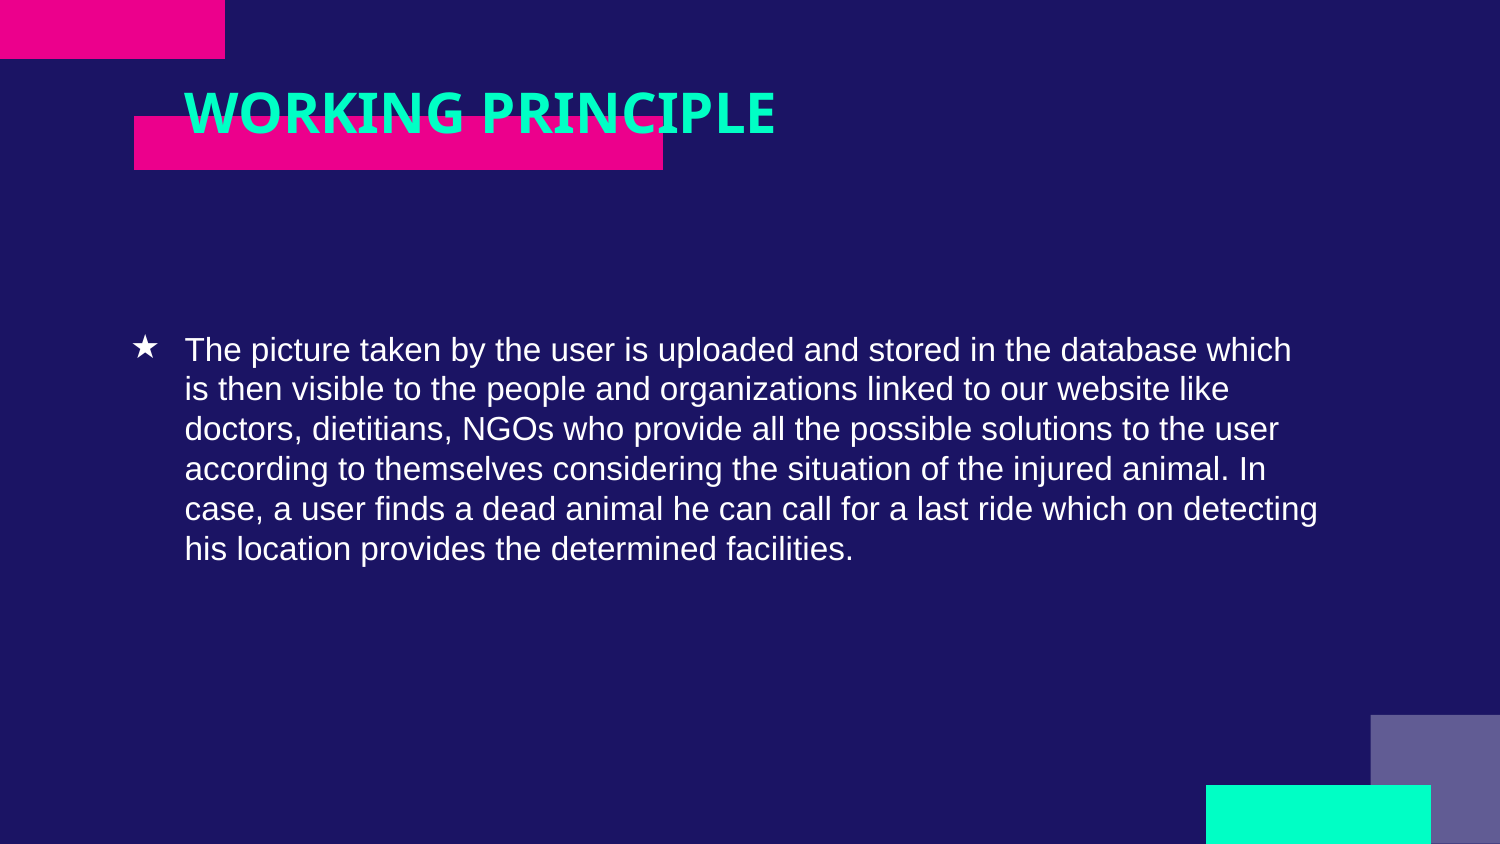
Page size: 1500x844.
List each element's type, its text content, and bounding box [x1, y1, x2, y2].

text_box The picture taken by the user is uploaded and stored in the database which is then visible to the people and organizations linked to our website like doctors, dietitians, NGOs who provide all the possible solutions to the user according to themselves considering the situation of the injured animal. In case, a user finds a dead animal he can call for a last ride which on detecting his location provides the determined facilities. [94, 320, 1338, 575]
picture [134, 116, 663, 171]
title WORKING PRINCIPLE [0, 62, 1022, 172]
